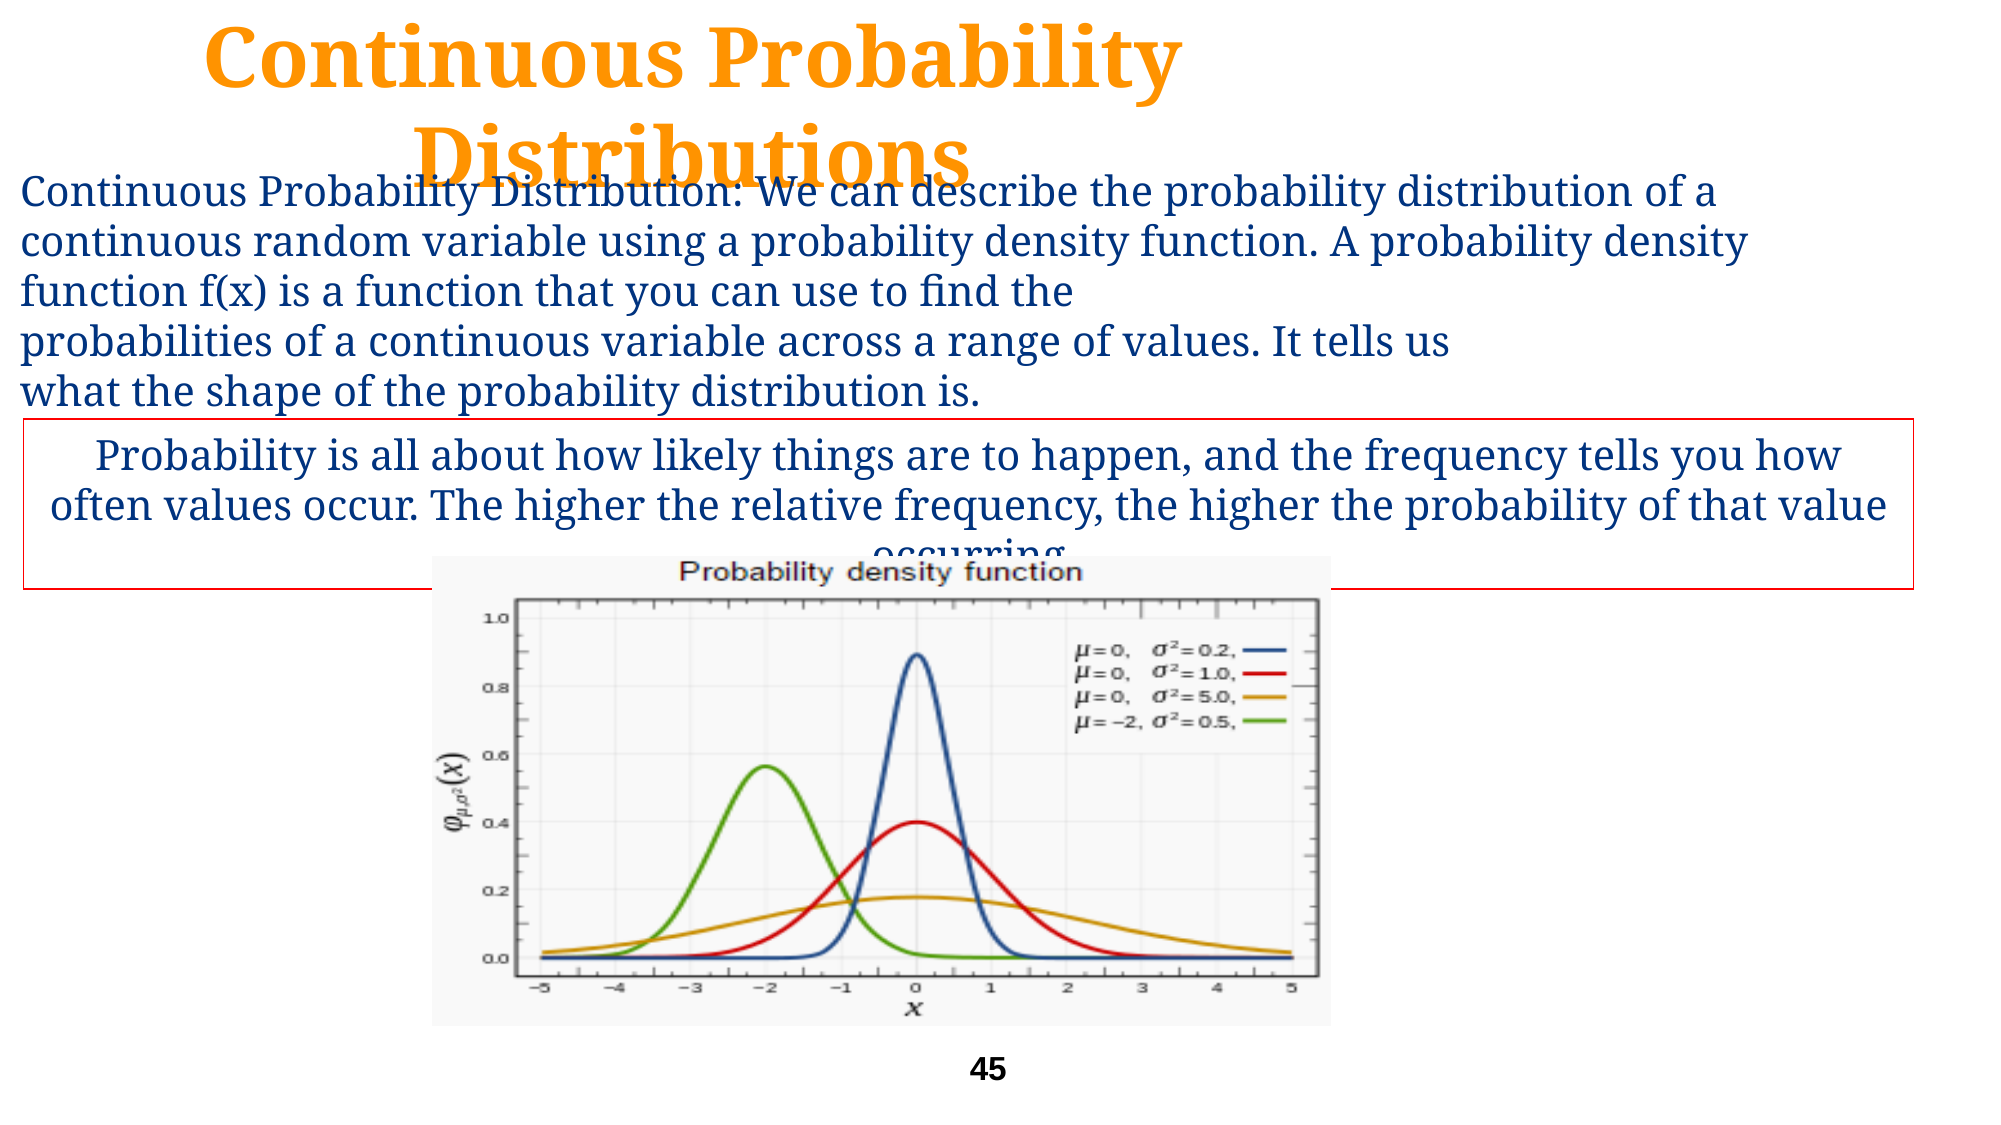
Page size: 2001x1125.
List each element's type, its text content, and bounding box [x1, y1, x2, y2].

text_box Probability is all about how likely things are to happen, and the frequency tells you how often values occur. The higher the relative frequency, the higher the probability of that value occurring [23, 419, 1914, 590]
text_box Continuous Probability Distributions [0, 0, 1410, 154]
text_box Continuous Probability Distribution: We can describe the probability distribution of a continuous random variable using a probability density function. A probability density function f(x) is a function that you can use to find the probabilities of a continuous variable across a range of values. It tells us what the shape of the probability distribution is. [0, 154, 1890, 425]
picture [432, 556, 1331, 1026]
